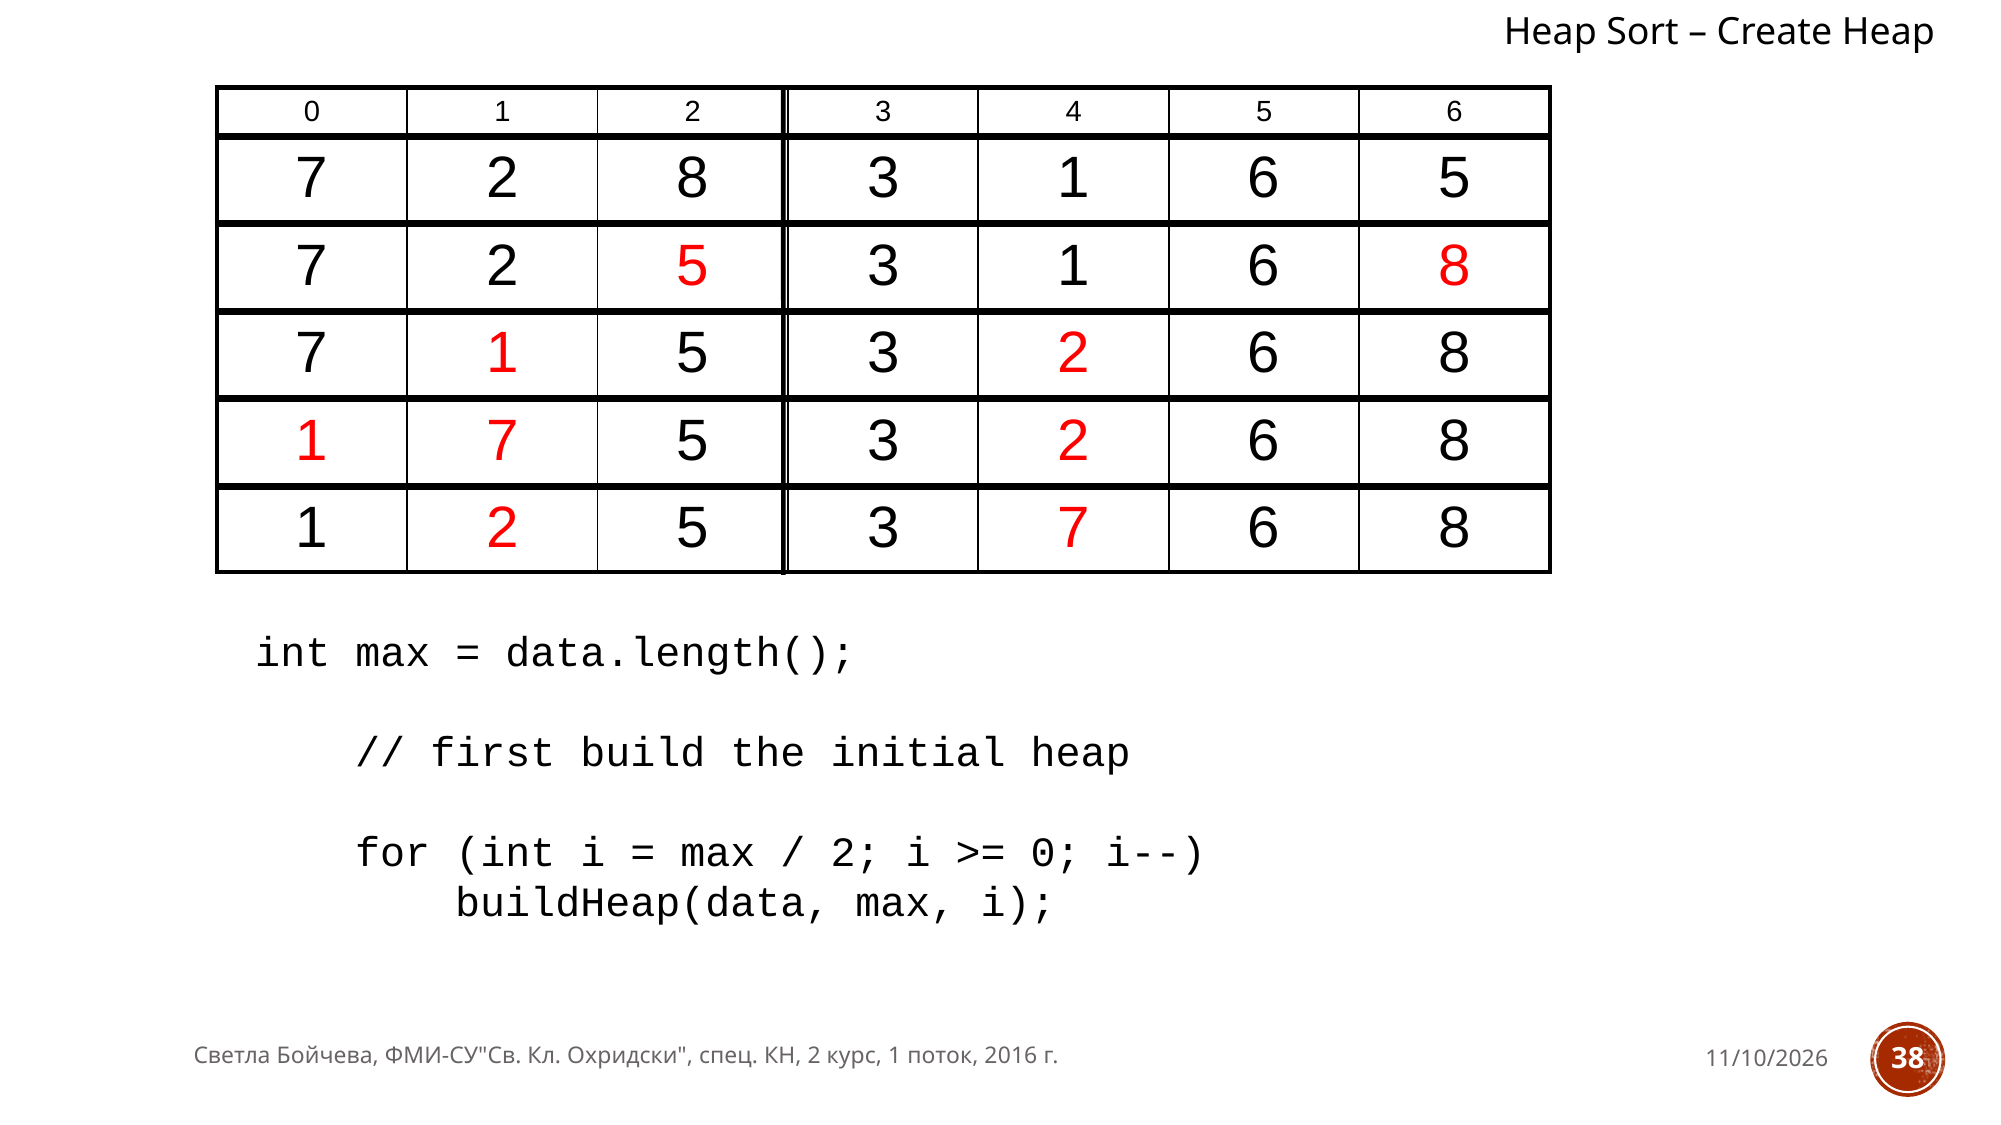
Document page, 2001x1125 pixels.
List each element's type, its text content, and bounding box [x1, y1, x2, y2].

table_header 8 [1360, 402, 1548, 483]
table_header 1 [219, 490, 406, 570]
table_header 3 [789, 90, 977, 133]
table_header 7 [219, 140, 406, 220]
table_header 2 [979, 402, 1168, 483]
table_header 1 [408, 315, 597, 395]
table_header 8 [1360, 315, 1548, 395]
table_header 5 [1170, 90, 1358, 133]
table_header 1 [979, 227, 1168, 308]
table_header 5 [1360, 140, 1548, 220]
table_header 0 [219, 90, 406, 133]
footer Светла Бойчева, ФМИ-СУ"Св. Кл. Охридски", спец. КН, 2 курс, 1 поток, 2016 г. [178, 1024, 1102, 1089]
table_header 4 [979, 90, 1168, 133]
table_header 6 [1170, 490, 1358, 570]
table_header 1 [219, 402, 406, 483]
table_header 7 [979, 490, 1168, 570]
table_header 8 [1360, 490, 1548, 570]
table_header 7 [219, 315, 406, 395]
table_header 8 [1360, 227, 1548, 308]
table_header 5 [598, 490, 783, 570]
table_header 2 [598, 90, 783, 133]
table_header 1 [979, 140, 1168, 220]
table_header 2 [408, 140, 597, 220]
table_header 6 [1360, 90, 1548, 133]
table_header 1 [408, 90, 597, 133]
slide_number 38 [1855, 1028, 1961, 1089]
text_box int max = data.length(); // first build the initial heap for (int i = max / 2; i >= 0; i--) buildHeap(data, max, i); [240, 617, 1291, 1004]
table_header 2 [408, 490, 597, 570]
table_header 3 [789, 490, 977, 570]
table_header 6 [1170, 140, 1358, 220]
table_header 5 [598, 402, 783, 483]
table_header 5 [598, 315, 783, 395]
table_header 2 [979, 315, 1168, 395]
table_header 6 [1170, 402, 1358, 483]
table_header 8 [598, 140, 783, 220]
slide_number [1306, 1028, 1844, 1089]
table_header 3 [789, 402, 977, 483]
table_header 3 [789, 315, 977, 395]
table_header 2 [408, 227, 597, 308]
table_header 6 [1170, 315, 1358, 395]
table_header 6 [1170, 227, 1358, 308]
text_box Heap Sort – Create Heap [1283, 0, 1950, 60]
table_header 3 [789, 140, 977, 220]
table_header 5 [598, 227, 783, 308]
table_header 7 [219, 227, 406, 308]
table_header 7 [408, 402, 597, 483]
table_header 3 [789, 227, 977, 308]
